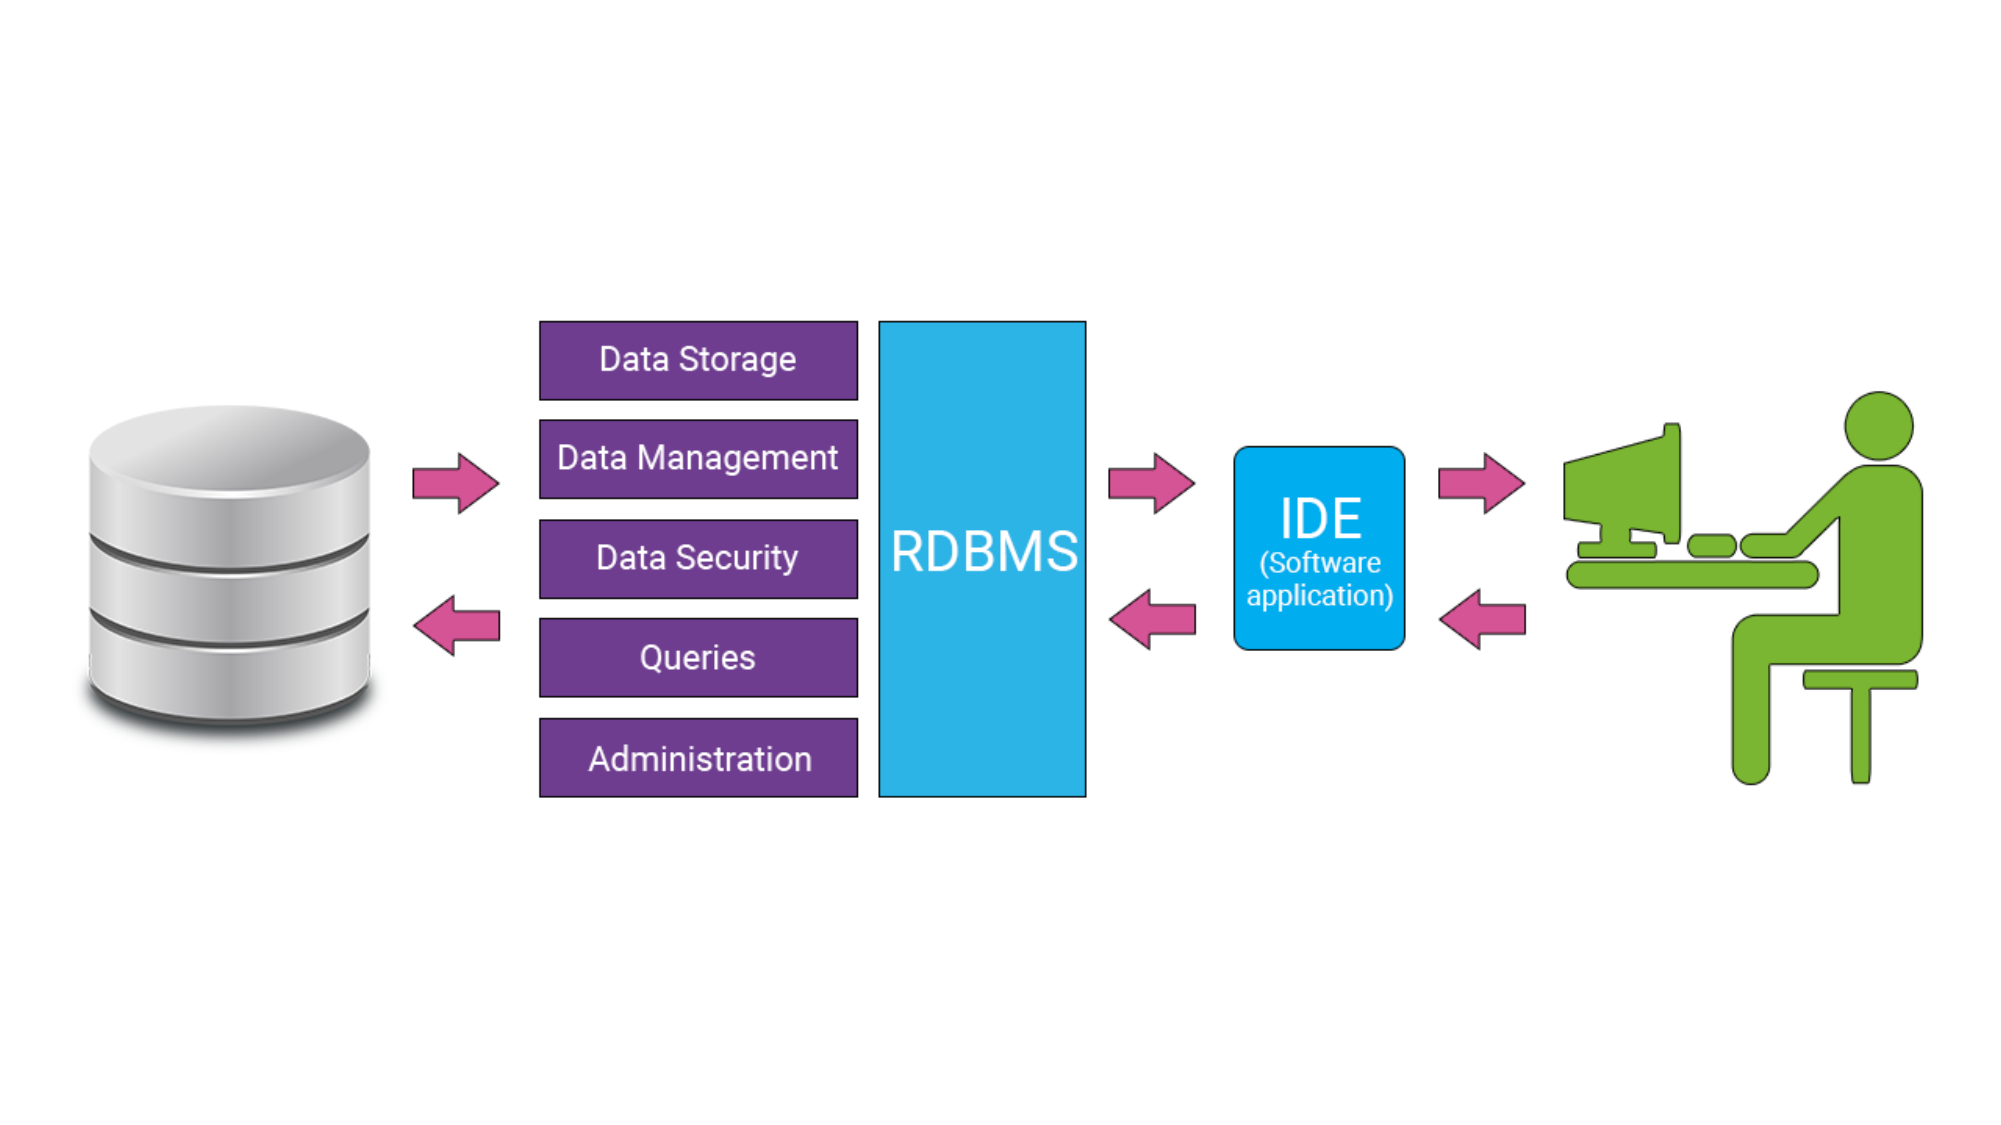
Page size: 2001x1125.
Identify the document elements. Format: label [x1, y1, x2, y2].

picture [50, 193, 1950, 913]
